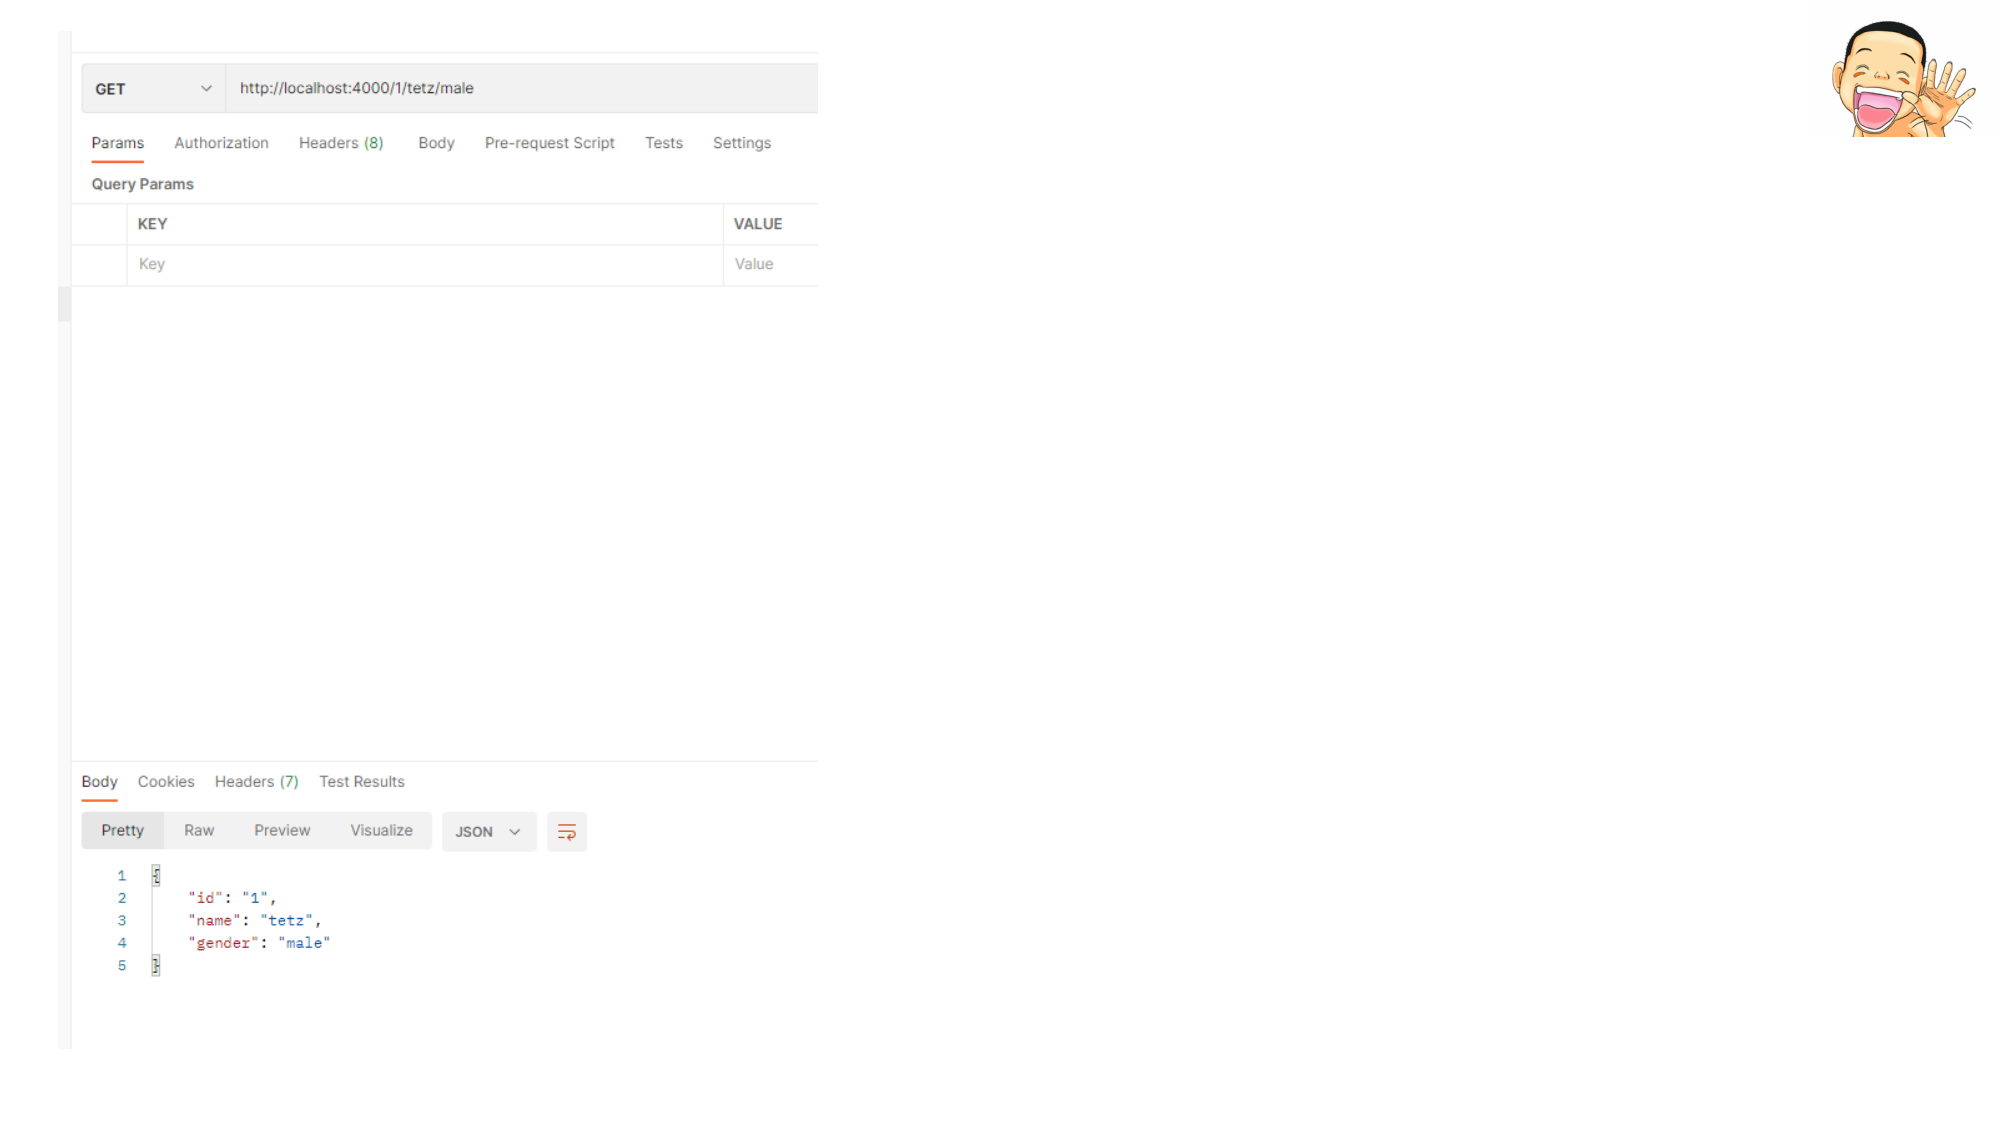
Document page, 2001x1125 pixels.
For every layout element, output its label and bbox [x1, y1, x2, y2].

picture [1808, 0, 2000, 137]
picture [58, 31, 818, 1049]
